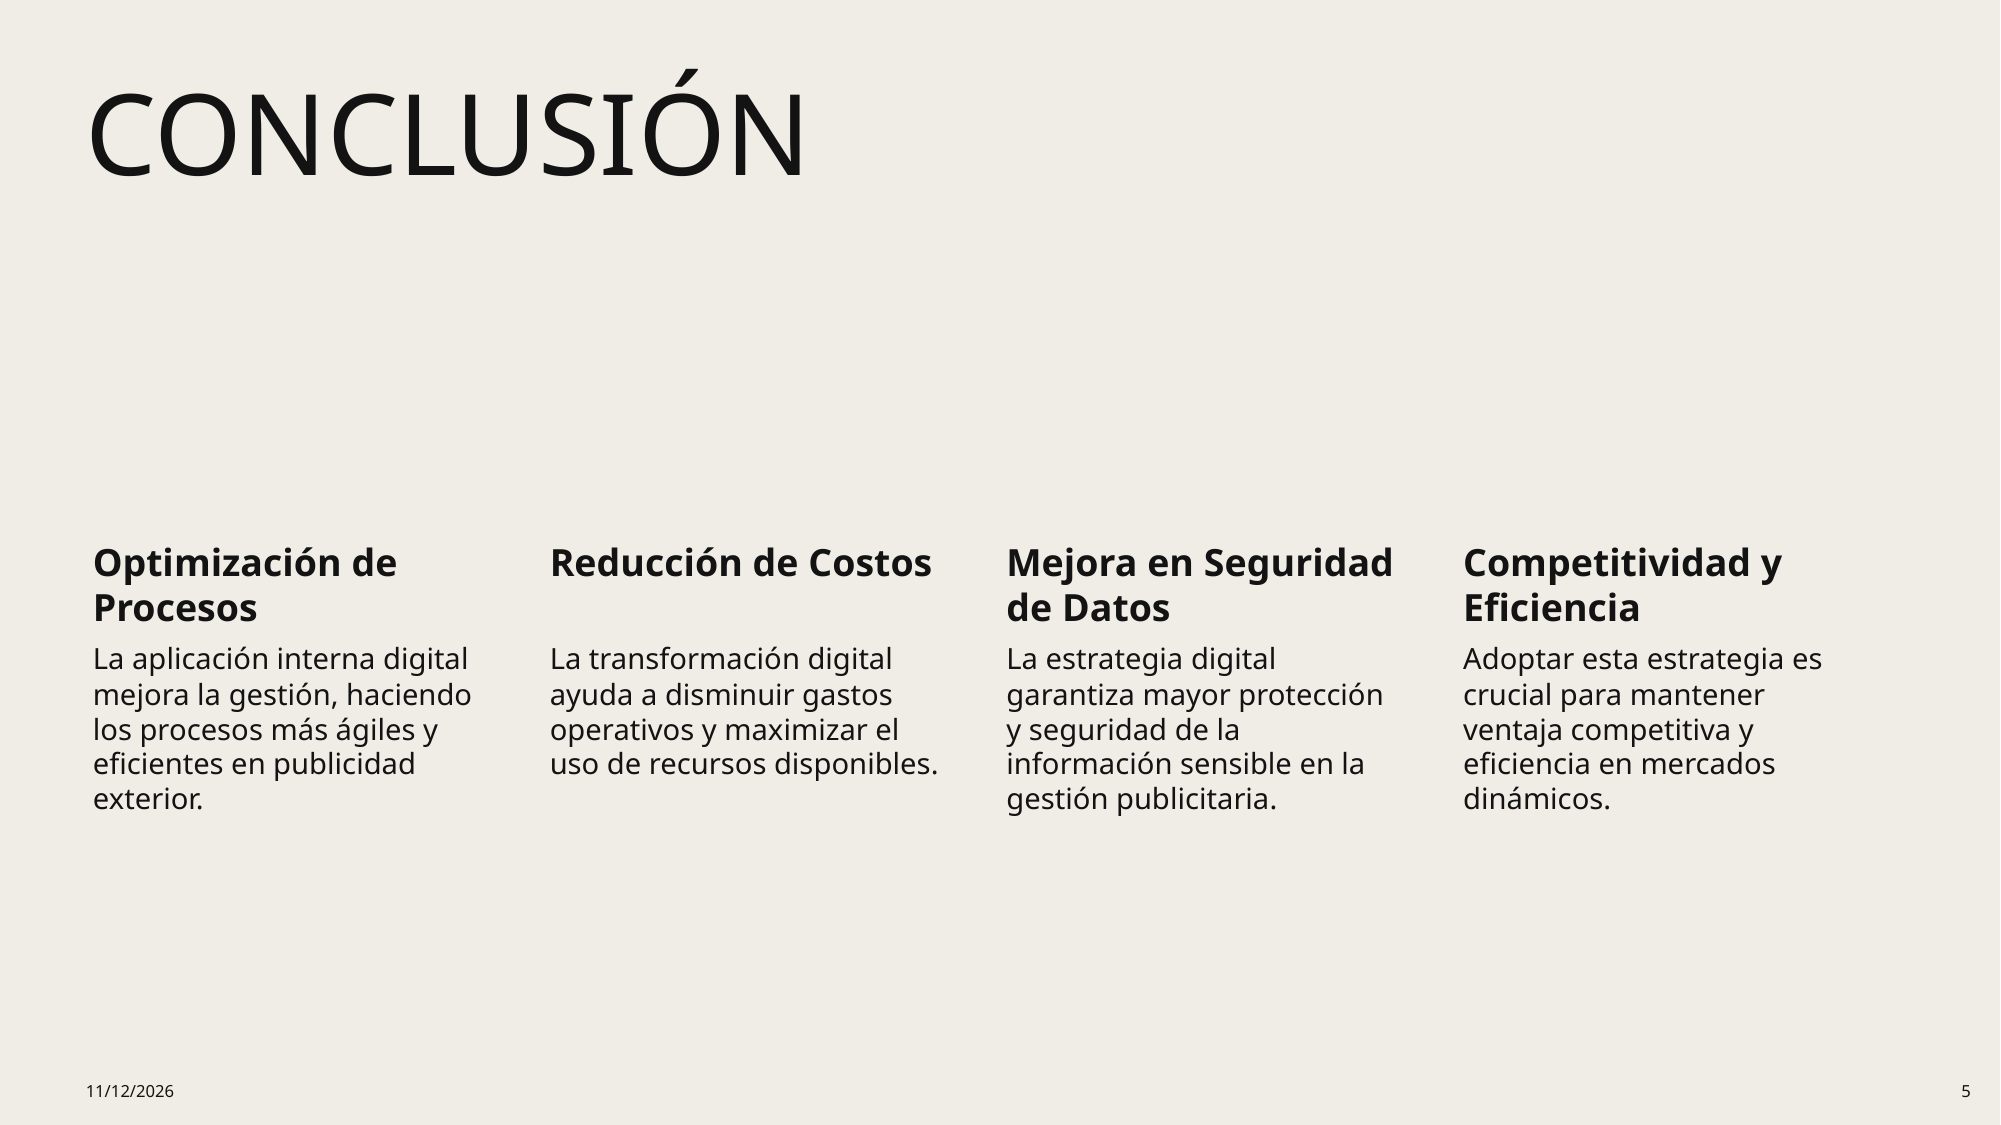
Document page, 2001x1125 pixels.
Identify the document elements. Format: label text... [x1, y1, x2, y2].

title Conclusión [70, 70, 1857, 338]
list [70, 535, 1857, 1001]
slide_number 5 [1910, 1064, 1986, 1120]
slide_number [70, 1064, 537, 1120]
